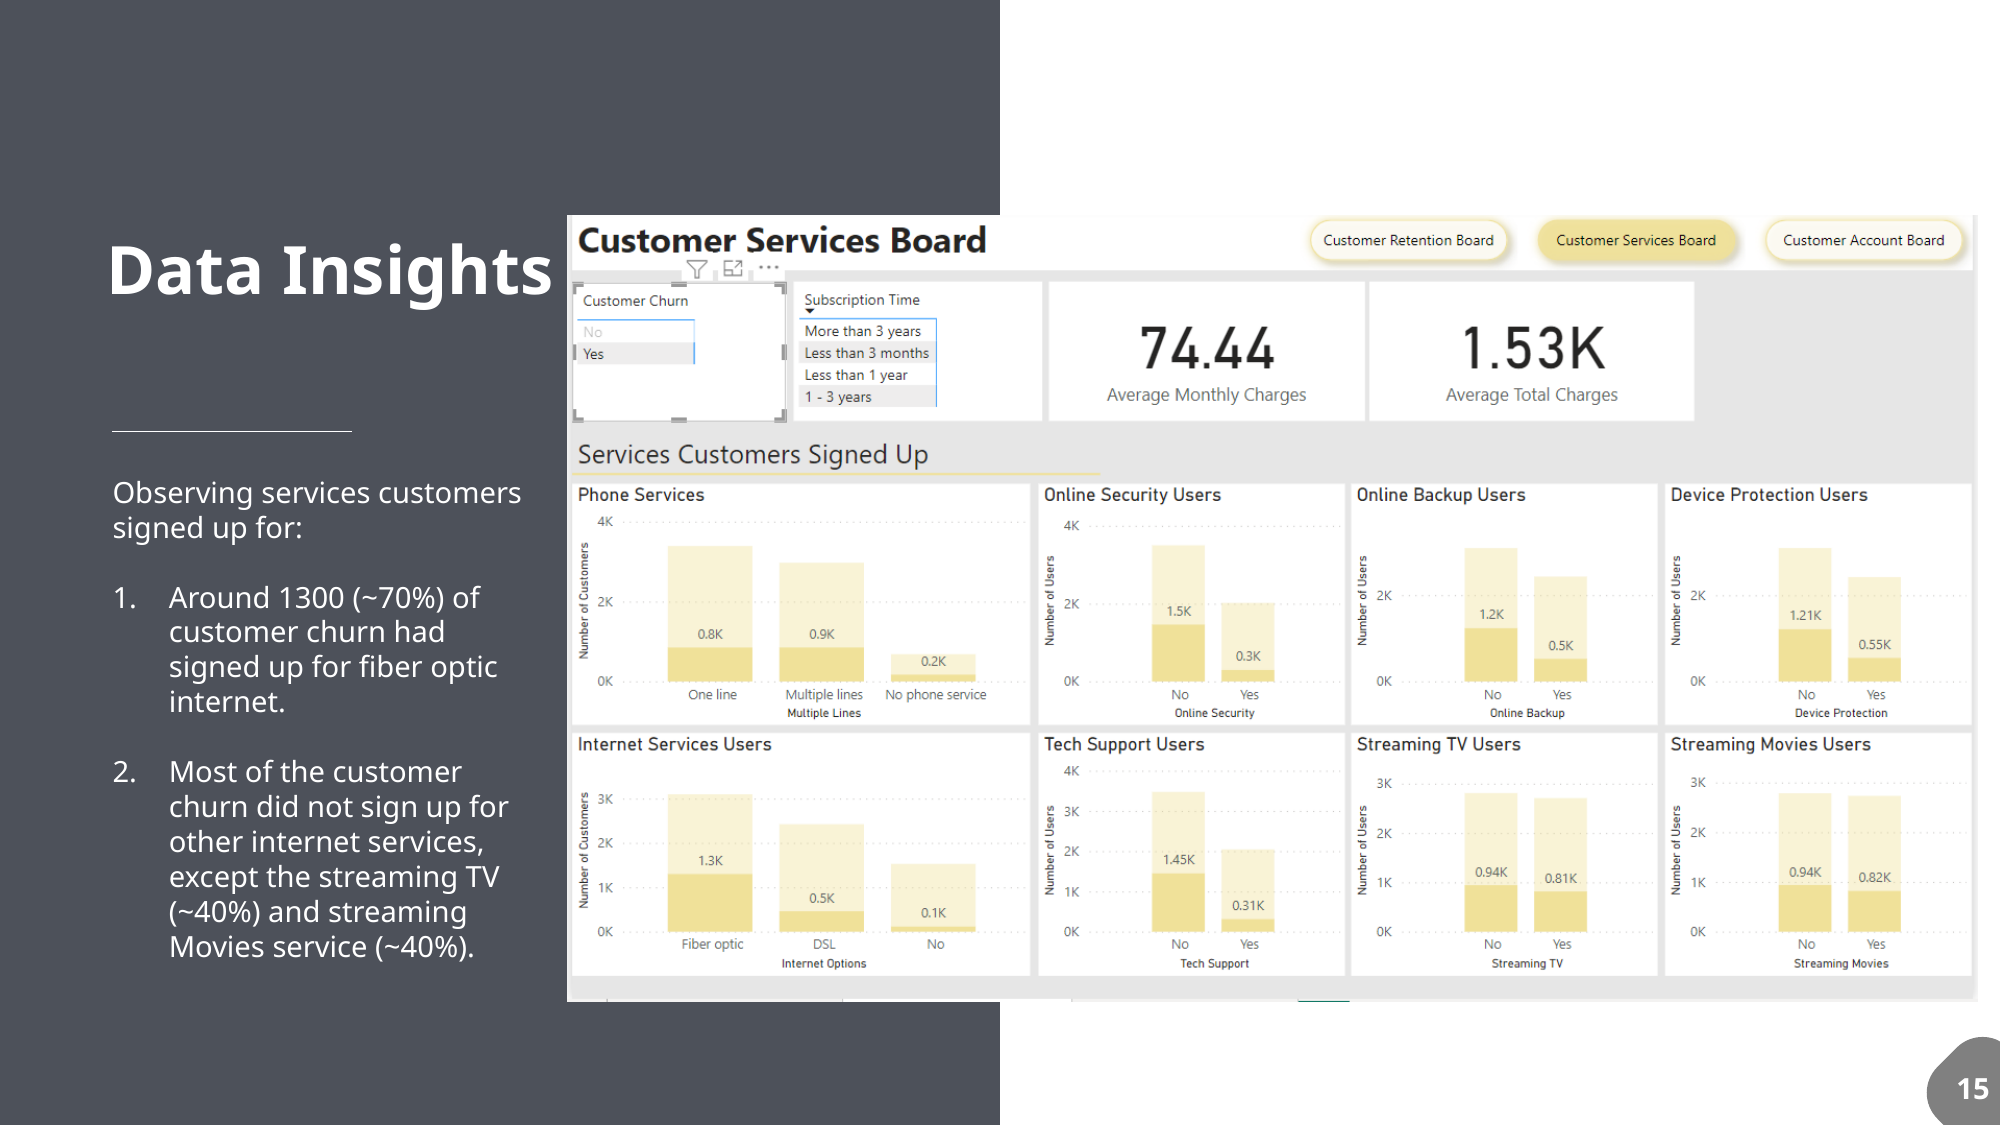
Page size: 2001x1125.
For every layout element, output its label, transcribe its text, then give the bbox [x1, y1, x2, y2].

text_box [1925, 1035, 2000, 1125]
text_box [0, 0, 1001, 1125]
picture [567, 215, 1978, 1002]
text_box 15 [1941, 1063, 2000, 1113]
text_box Observing services customers signed up for: Around 1300 (~70%) of customer churn had signed up for fiber optic internet. Most of the customer churn did not sign up for other internet services, except the streaming TV (~40%) and streaming Movies service (~40%). [112, 473, 532, 964]
text_box Data Insights [106, 227, 567, 308]
